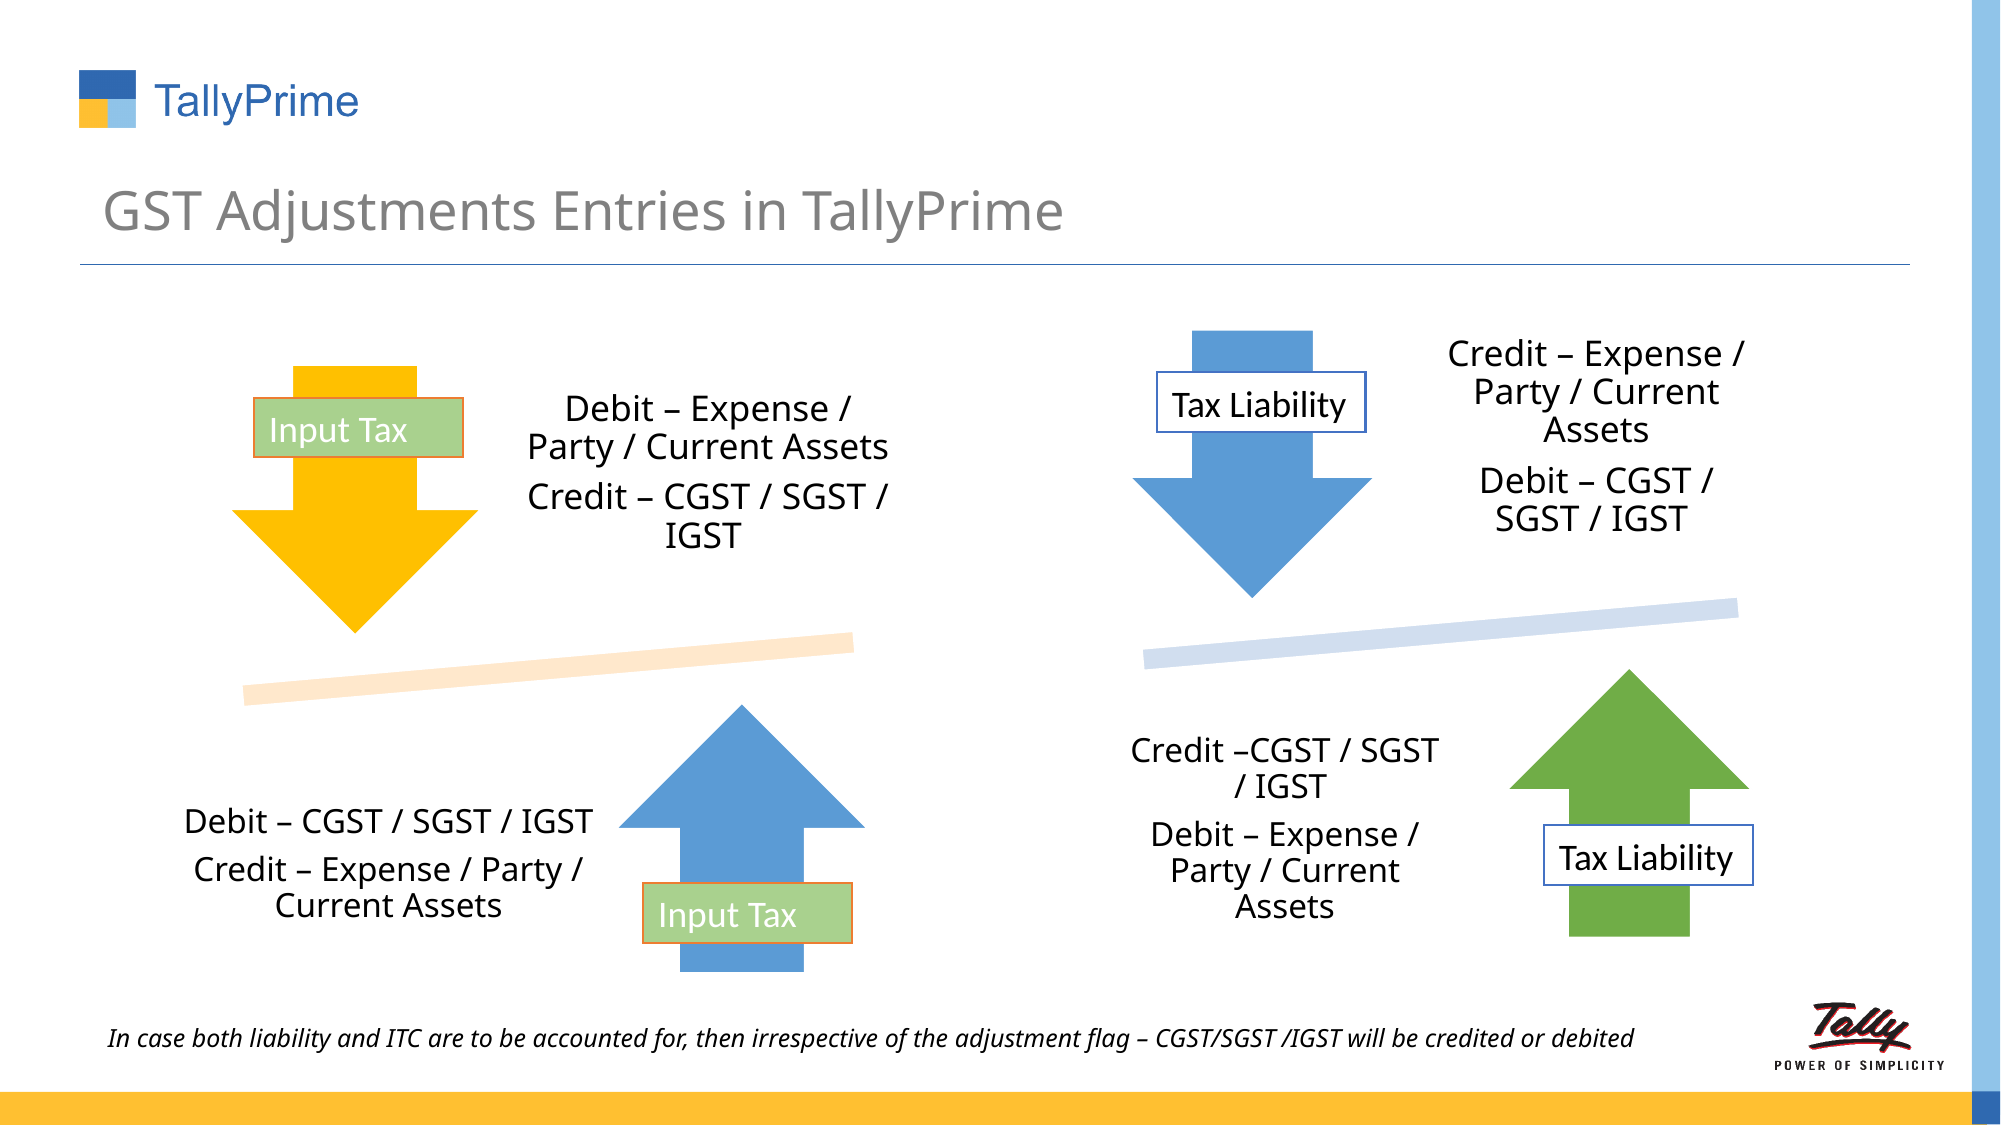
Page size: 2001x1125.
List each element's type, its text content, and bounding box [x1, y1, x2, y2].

picture [79, 70, 358, 128]
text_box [1031, 295, 1851, 972]
picture [1758, 989, 1961, 1083]
title GST Adjustments Entries in TallyPrime [74, 176, 1904, 251]
text_box In case both liability and ITC are to be accounted for, then irrespective of the adjustment flag – CGST/SGST /IGST will be credited or debited [93, 1015, 1736, 1061]
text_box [127, 331, 969, 1007]
